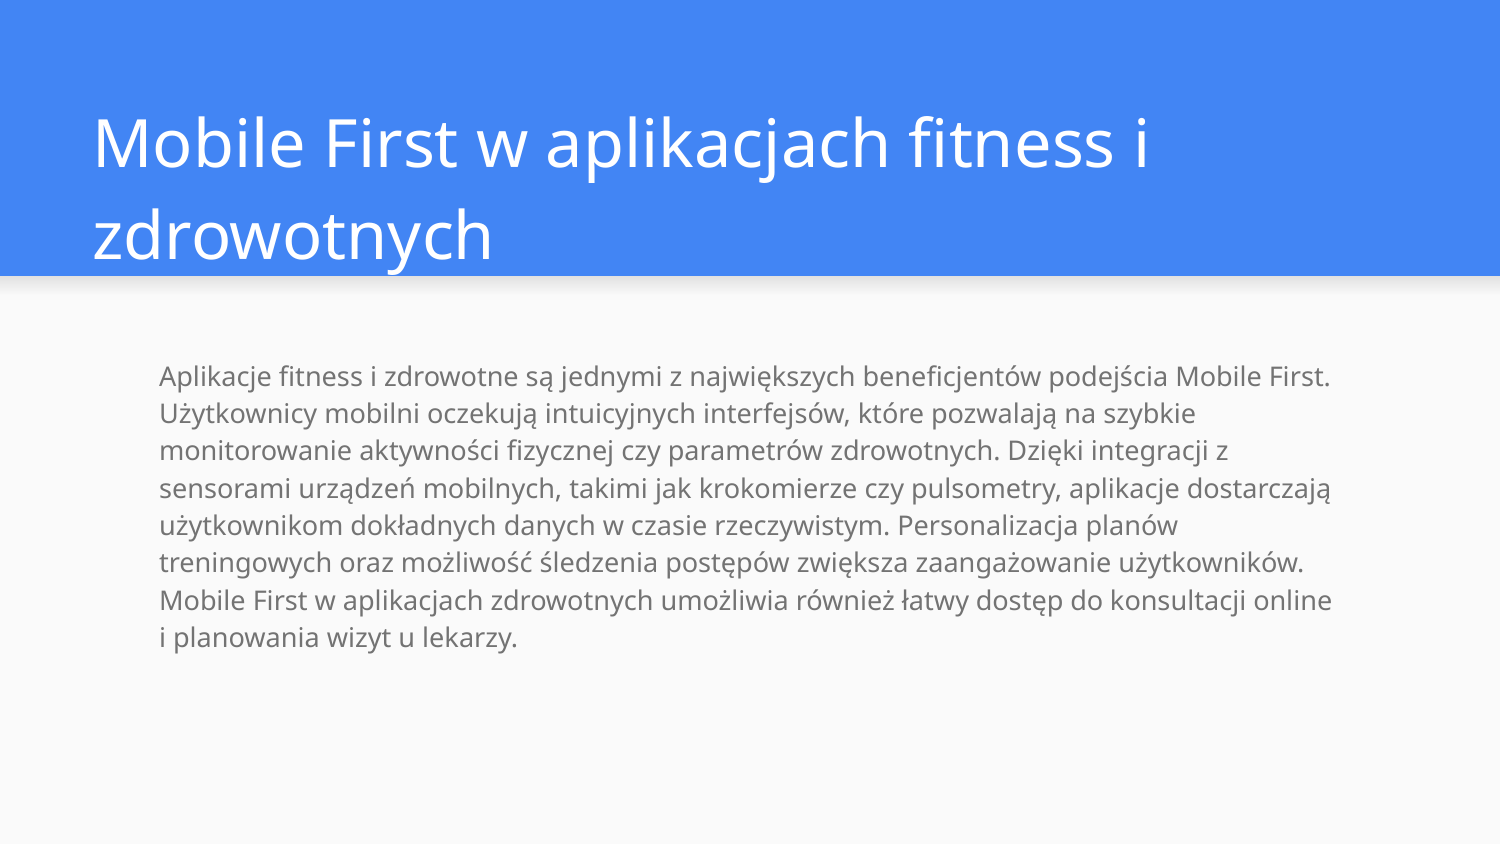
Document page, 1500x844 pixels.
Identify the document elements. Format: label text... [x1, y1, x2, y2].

list Aplikacje fitness i zdrowotne są jednymi z największych beneficjentów podejścia Mobile First. Użytkownicy mobilni oczekują intuicyjnych interfejsów, które pozwalają na szybkie monitorowanie aktywności fizycznej czy parametrów zdrowotnych. Dzięki integracji z sensorami urządzeń mobilnych, takimi jak krokomierze czy pulsometry, aplikacje dostarczają użytkownikom dokładnych danych w czasie rzeczywistym. Personalizacja planów treningowych oraz możliwość śledzenia postępów zwiększa zaangażowanie użytkowników. Mobile First w aplikacjach zdrowotnych umożliwia również łatwy dostęp do konsultacji online i planowania wizyt u lekarzy. [69, 339, 1356, 784]
title Mobile First w aplikacjach fitness i zdrowotnych [77, 121, 1427, 289]
